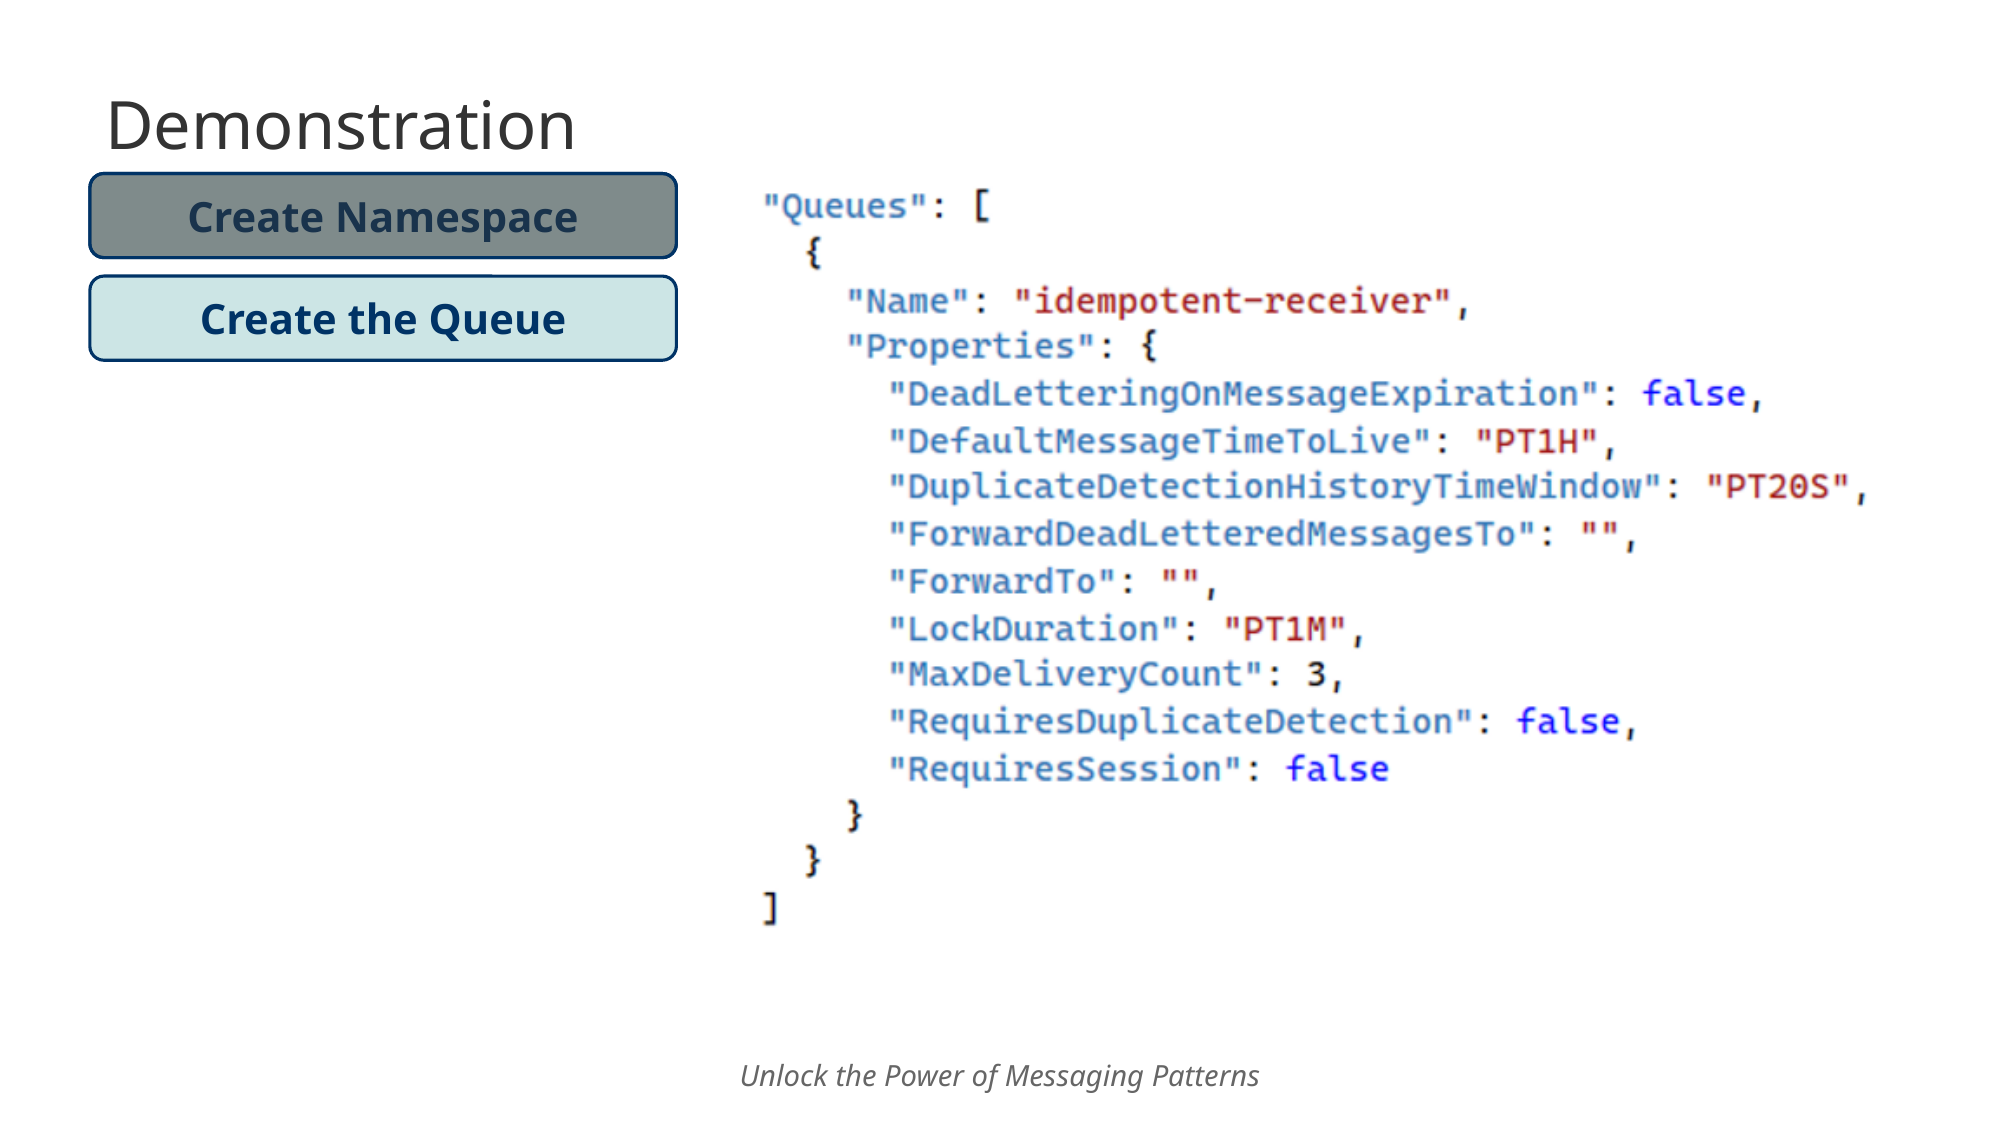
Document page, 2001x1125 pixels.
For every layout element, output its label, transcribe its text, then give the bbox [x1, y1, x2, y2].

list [747, 172, 1904, 945]
title Demonstration [90, 75, 677, 172]
text_box [88, 171, 678, 260]
text_box Create the Queue [88, 274, 678, 362]
